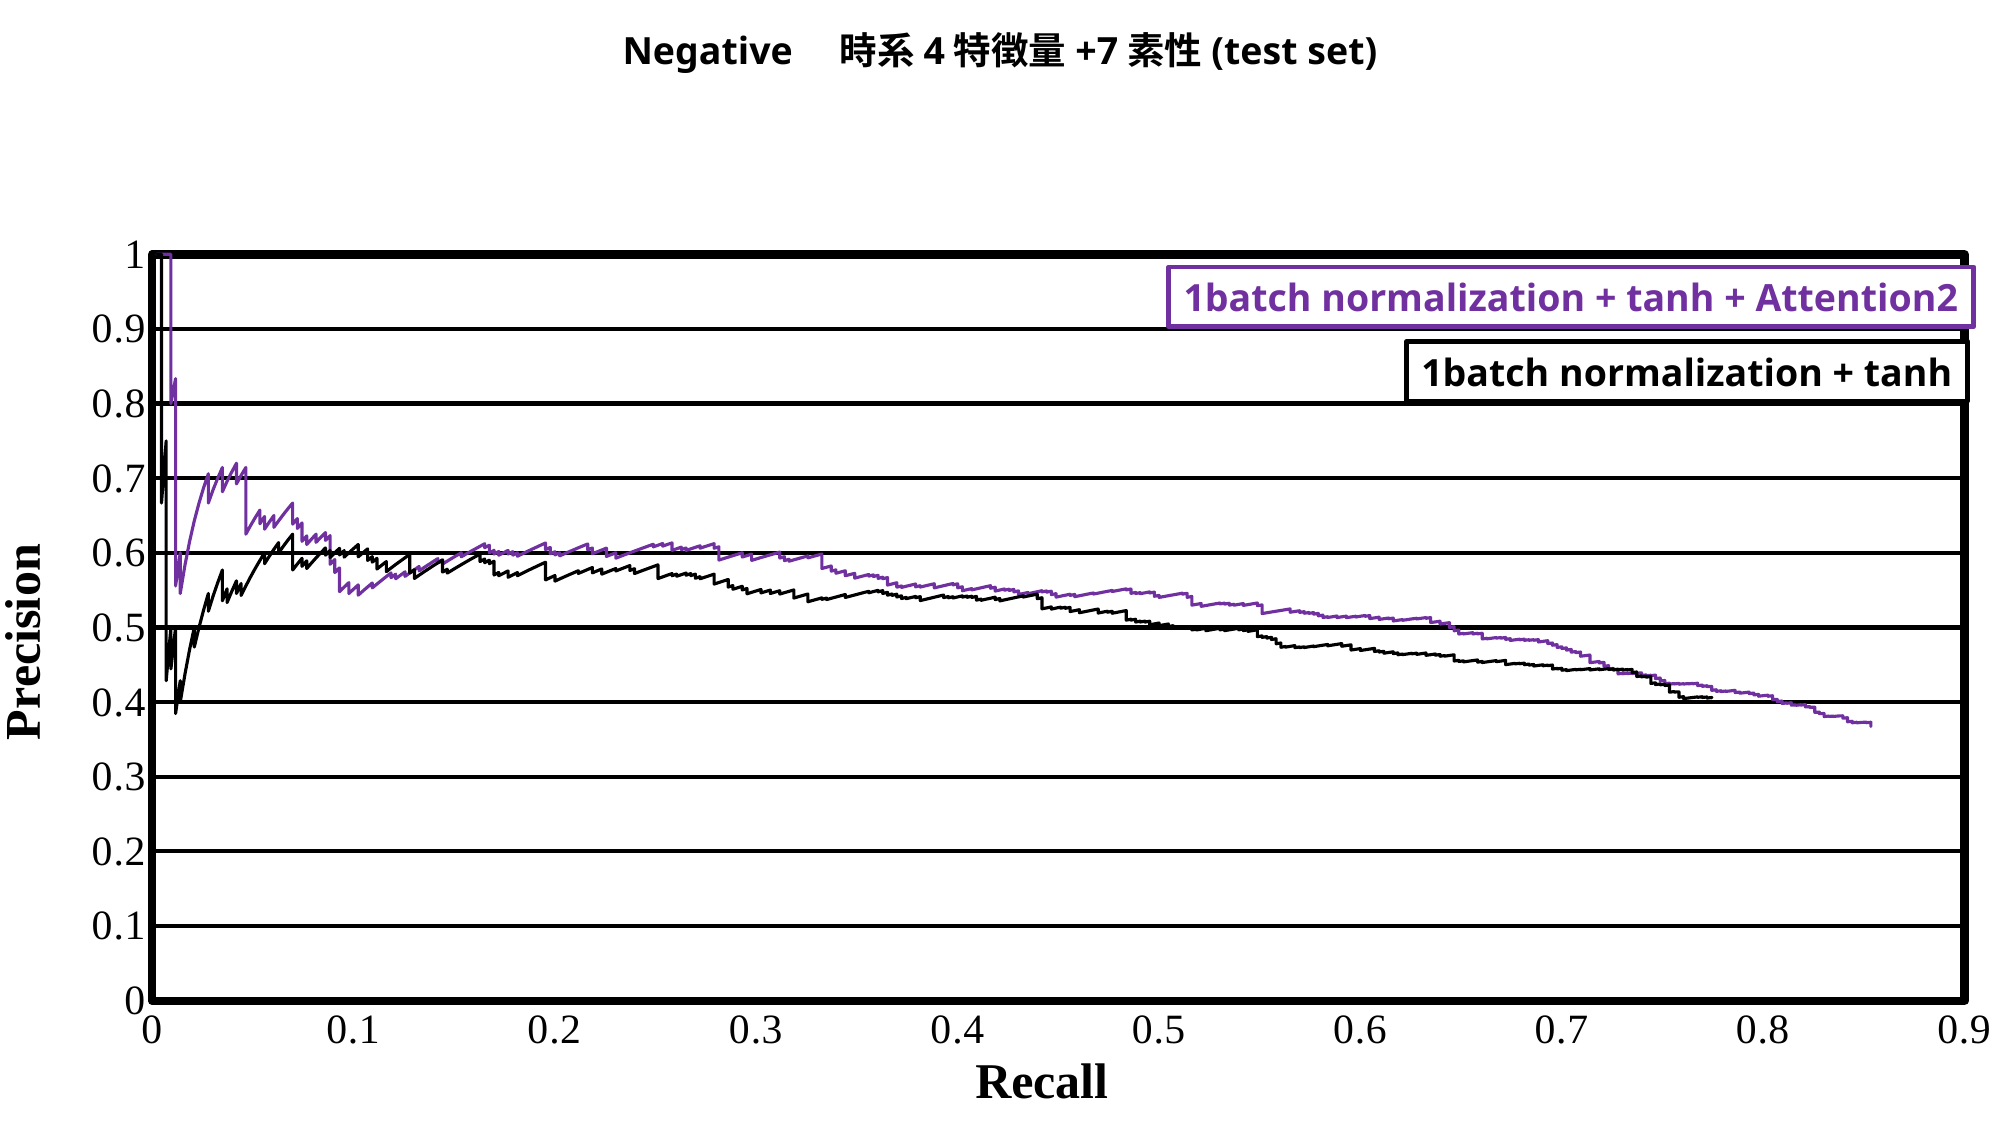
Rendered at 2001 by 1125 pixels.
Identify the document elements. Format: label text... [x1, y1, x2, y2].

chart [0, 222, 2000, 1125]
text_box Negative 時系4特徴量+7素性(test set) [607, 19, 1393, 80]
